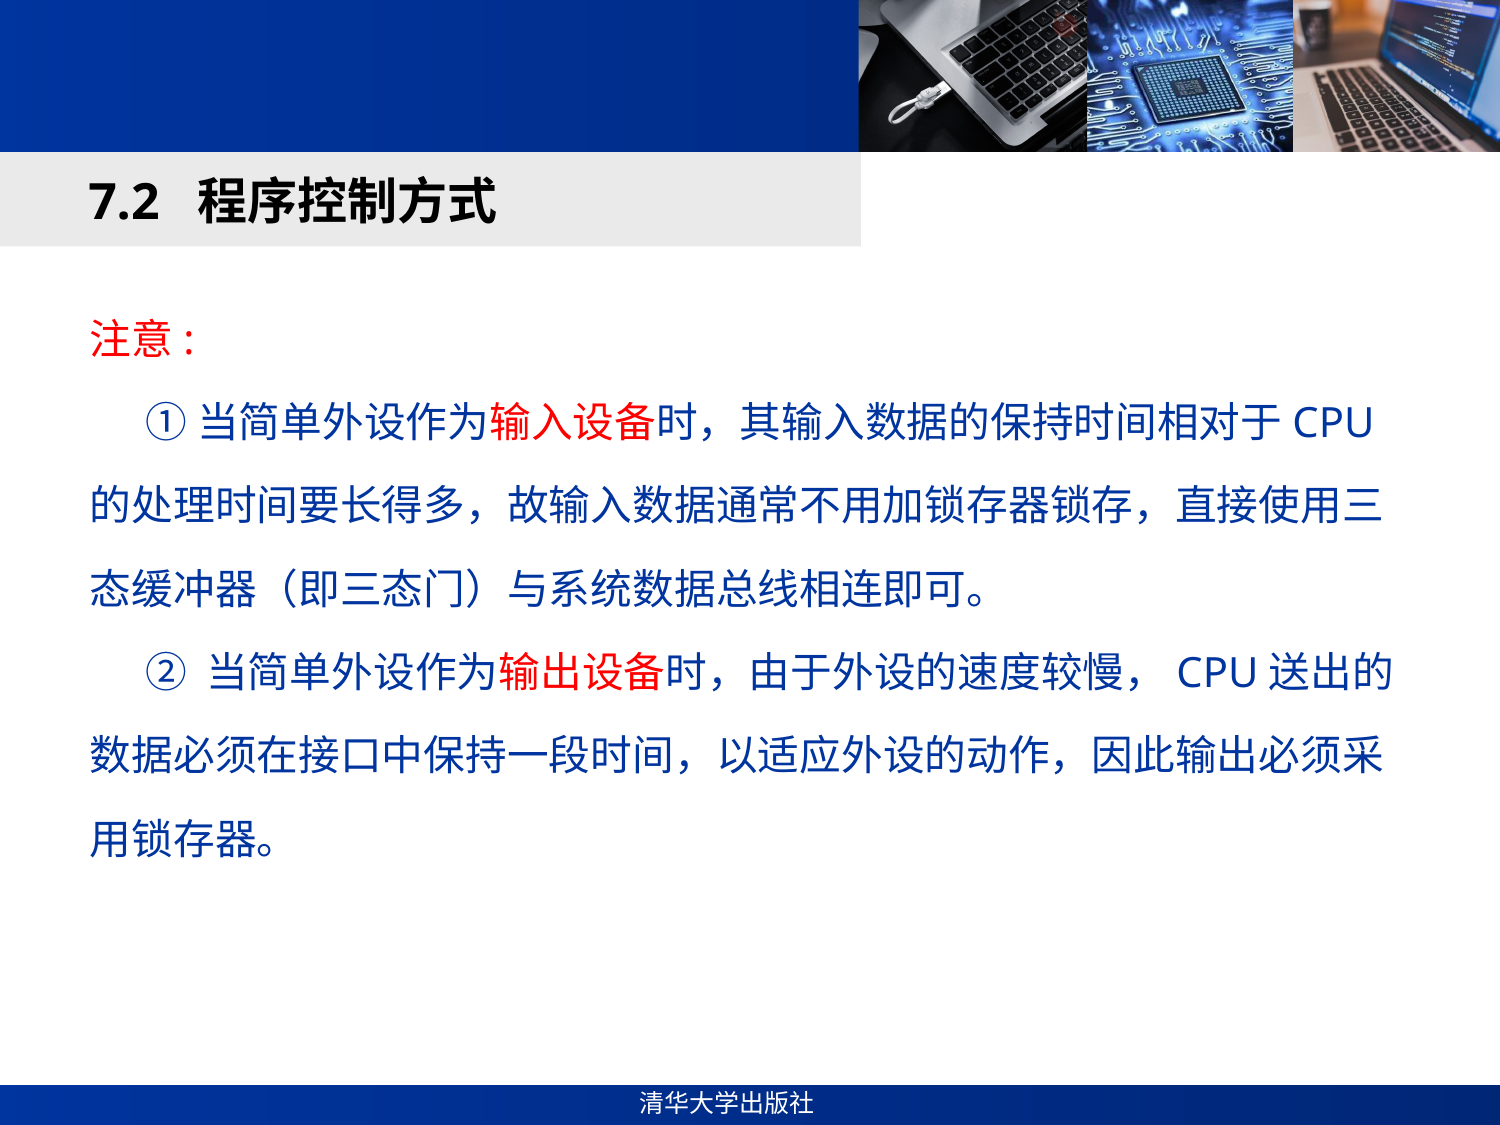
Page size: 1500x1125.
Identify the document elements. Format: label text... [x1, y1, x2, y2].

list 注意: ①当简单外设作为输入设备时，其输入数据的保持时间相对于CPU的处理时间要长得多，故输入数据通常不用加锁存器锁存，直接使用三态缓冲器（即三态门）与系统数据总线相连即可。 ② 当简单外设作为输出设备时，由于外设的速度较慢，CPU送出的数据必须在接口中保持一段时间，以适应外设的动作，因此输出必须采用锁存器。 [75, 271, 1425, 931]
picture [858, 0, 1500, 152]
list 7.2 程序控制方式 [73, 162, 668, 258]
